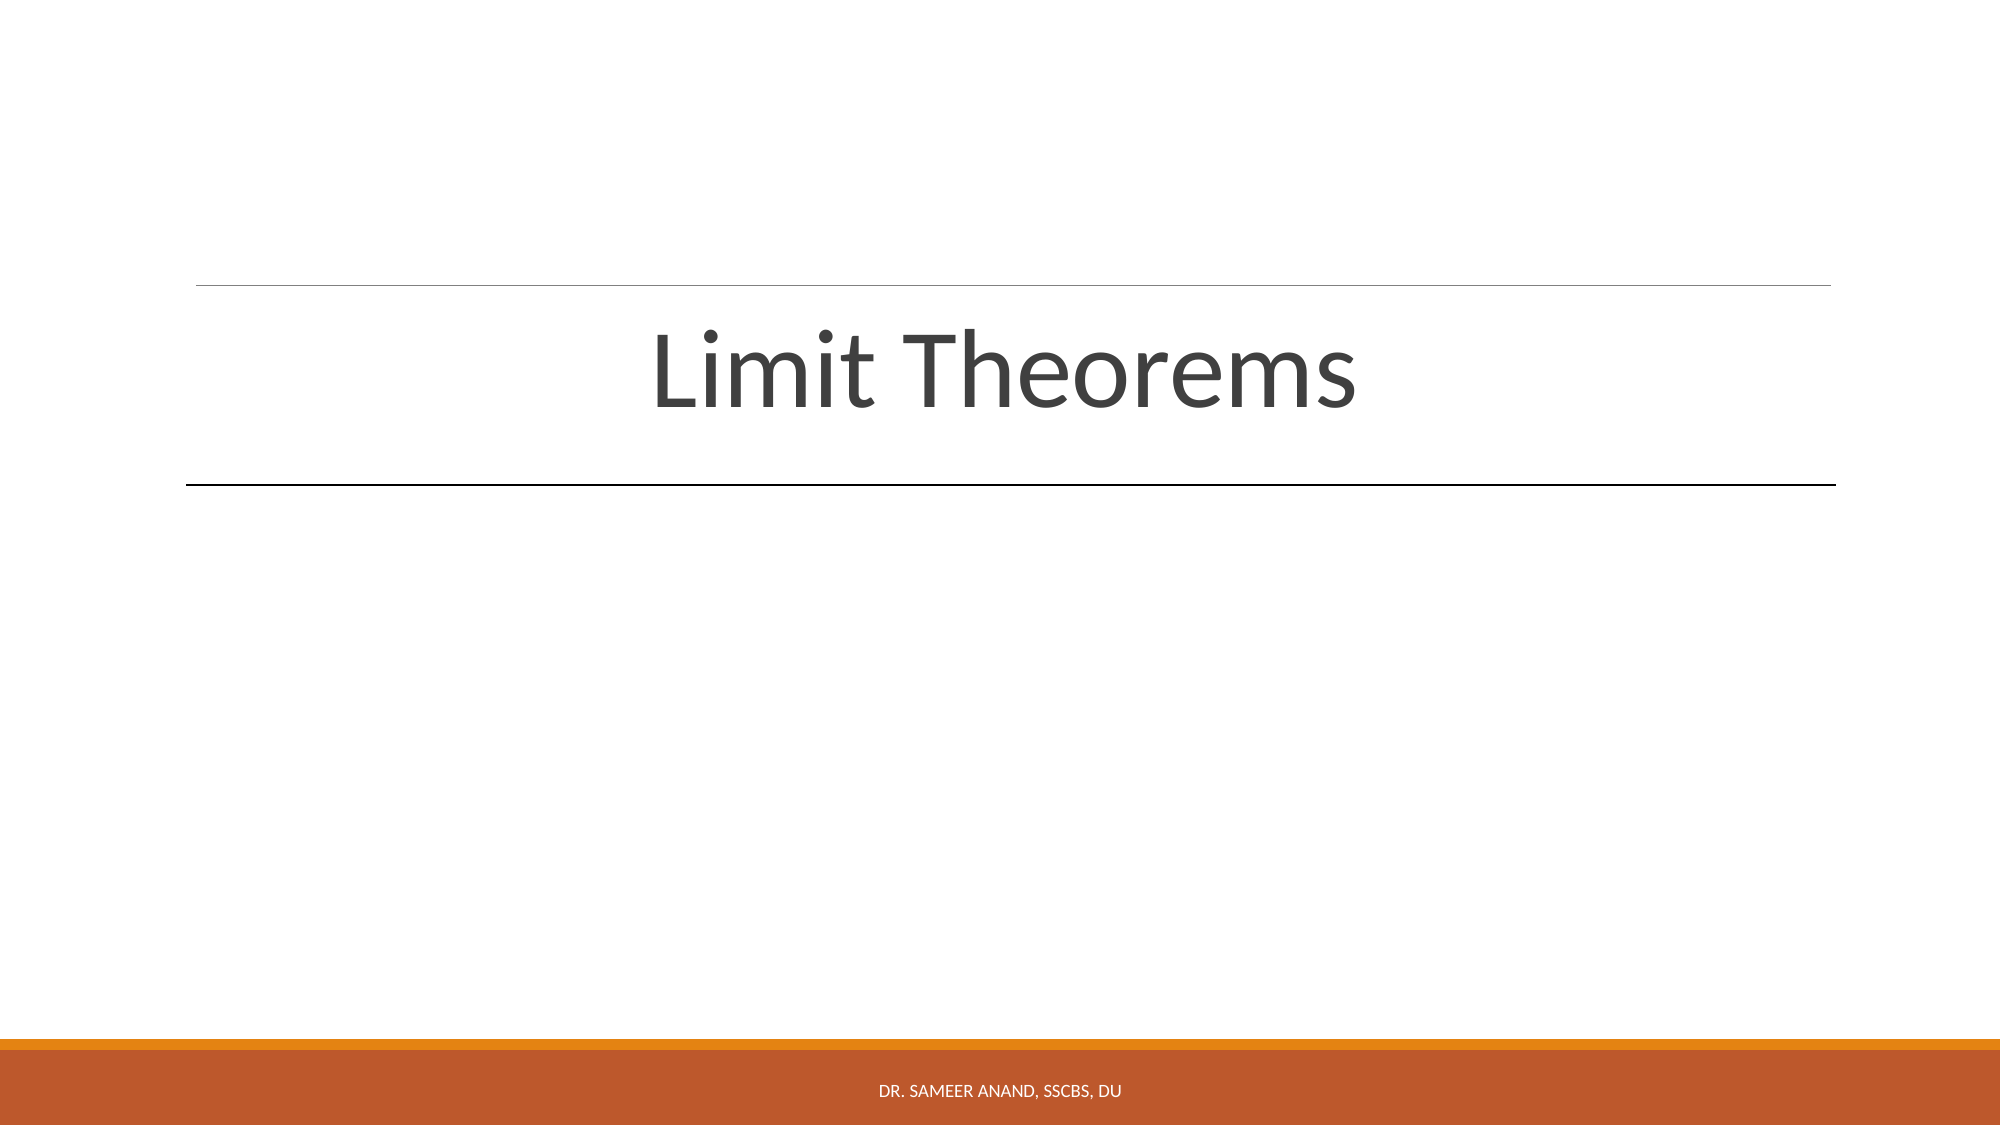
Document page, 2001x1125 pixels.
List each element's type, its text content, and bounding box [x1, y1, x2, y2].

footer Dr. Sameer Anand, SSCBS, DU [604, 1059, 1396, 1120]
list Limit Theorems [180, 302, 1830, 963]
